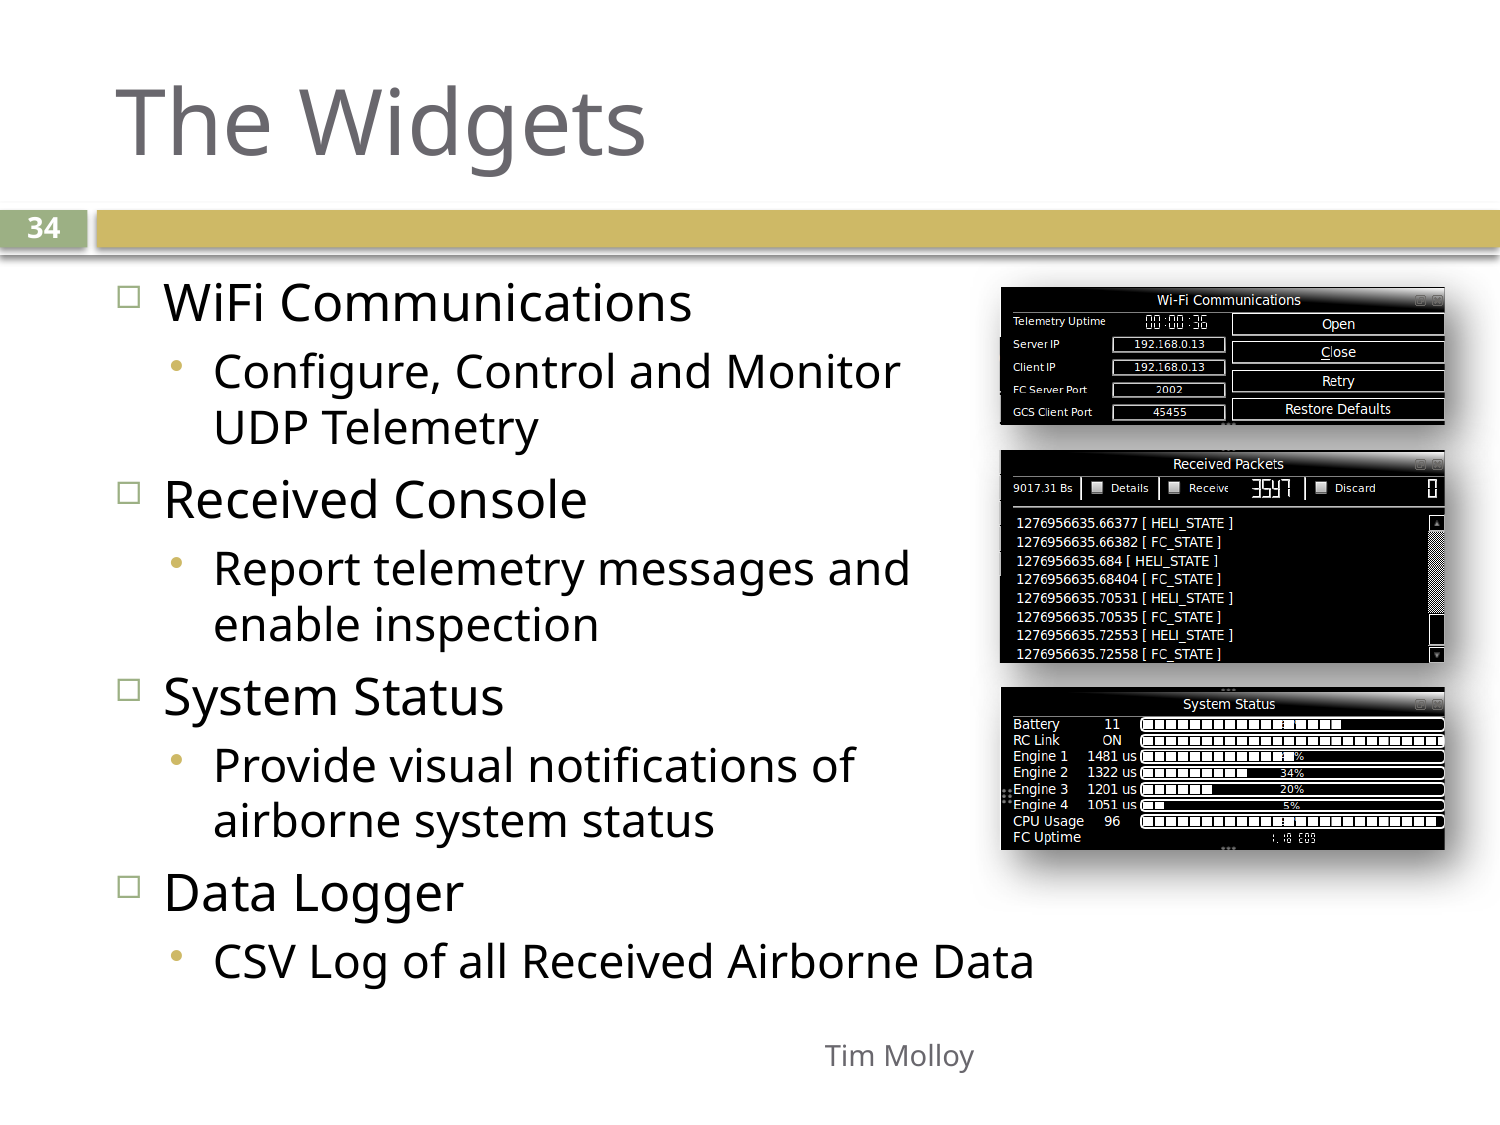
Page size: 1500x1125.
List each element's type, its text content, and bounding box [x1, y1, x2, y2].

picture [999, 287, 1445, 426]
picture [999, 449, 1445, 663]
slide_number 34 [0, 208, 88, 249]
title The Widgets [100, 37, 1438, 200]
list WiFi Communications Configure, Control and Monitor UDP Telemetry Received Console Report telemetry messages and enable inspection System Status Provide visual notifications of airborne system status Data Logger CSV Log of all Received Airborne Data [100, 262, 1438, 1000]
footer Tim Molloy [99, 1024, 990, 1085]
picture [999, 687, 1445, 851]
